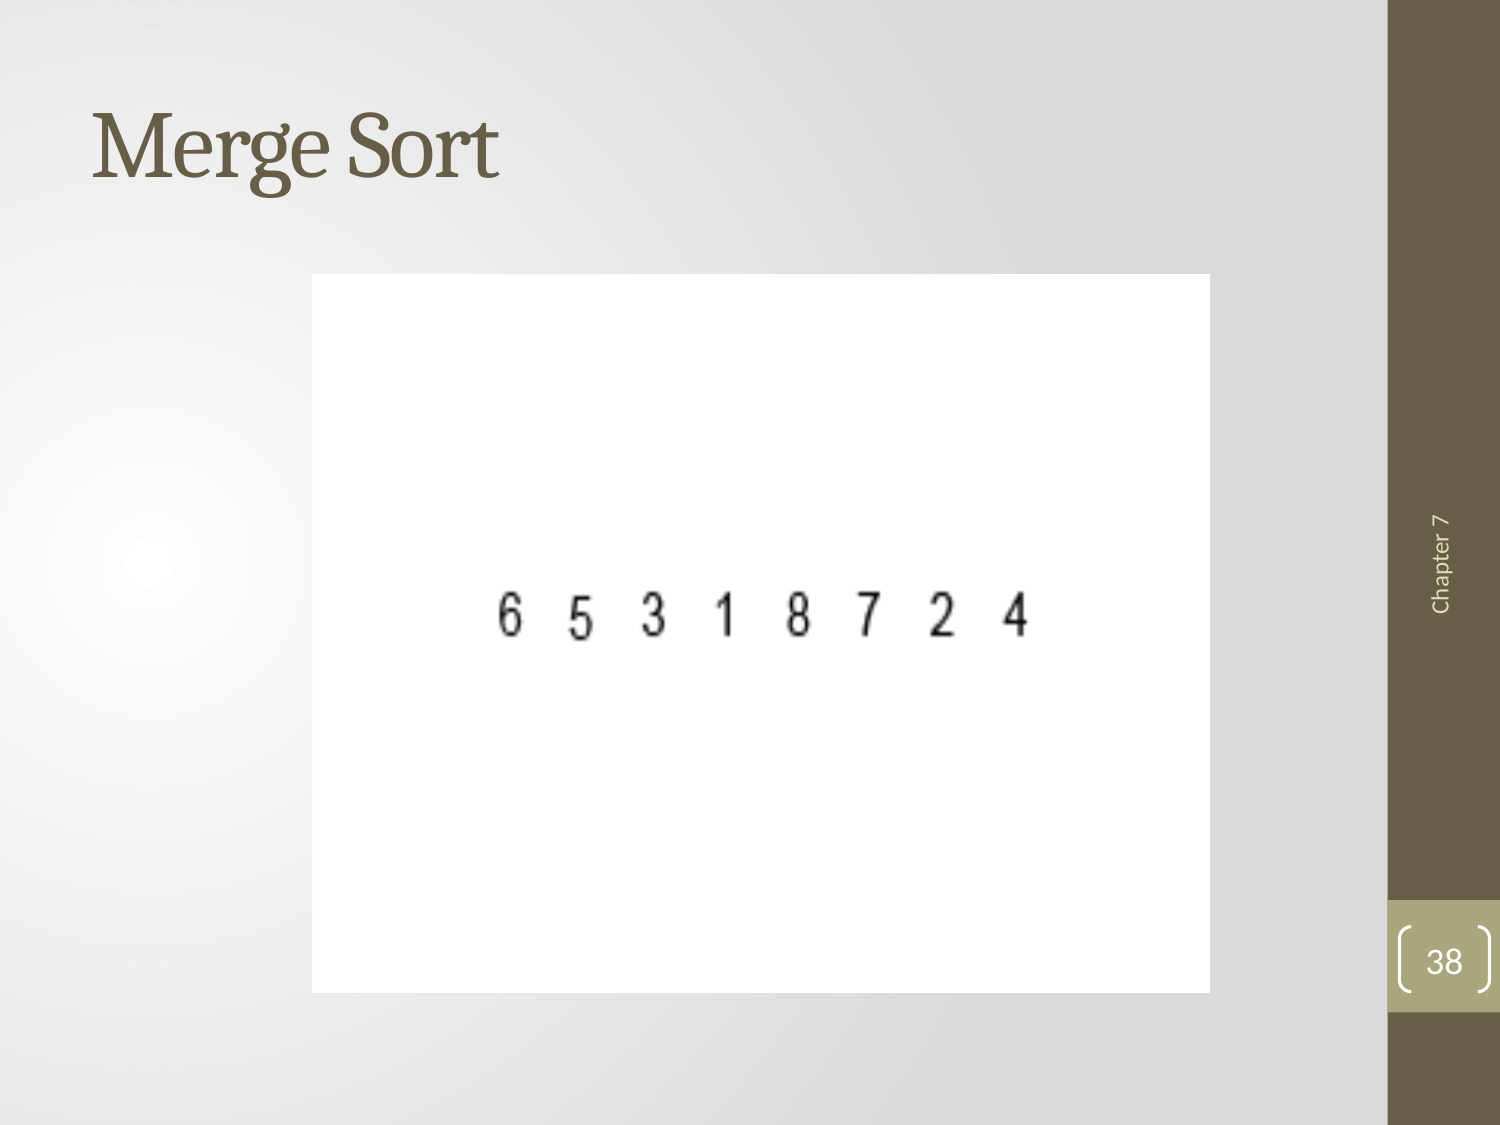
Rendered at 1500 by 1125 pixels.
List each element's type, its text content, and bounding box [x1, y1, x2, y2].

footer Chapter 7 [1408, 500, 1469, 889]
title Merge Sort [75, 45, 1325, 233]
picture [311, 274, 1210, 993]
slide_number 38 [1397, 925, 1492, 994]
